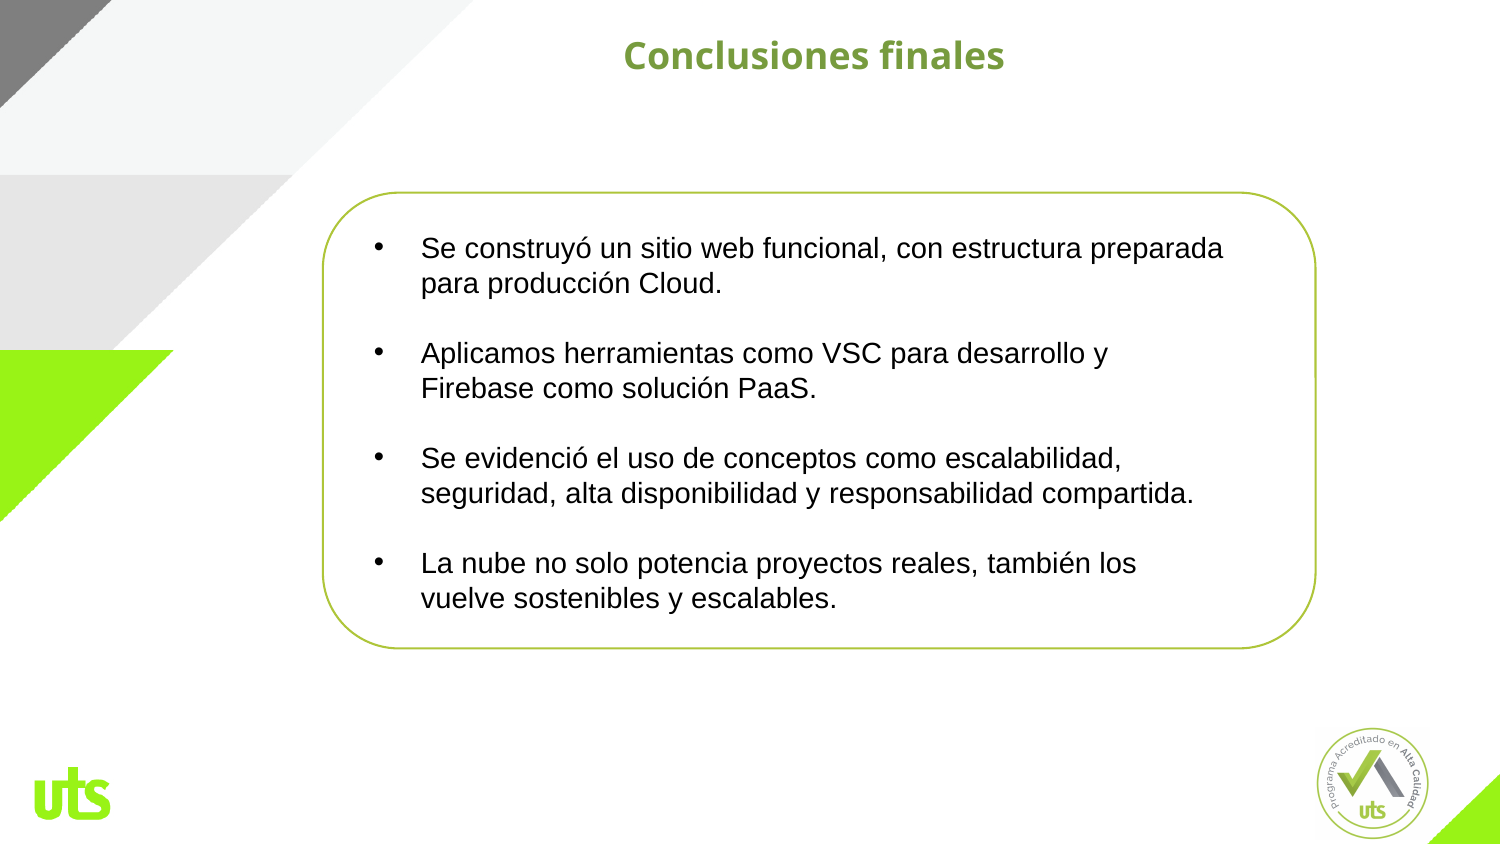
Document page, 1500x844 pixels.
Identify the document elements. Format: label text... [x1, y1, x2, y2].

text_box [320, 190, 1318, 651]
text_box Conclusiones finales [347, 24, 1292, 85]
text_box Se construyó un sitio web funcional, con estructura preparada para producción Cloud. Aplicamos herramientas como VSC para desarrollo y Firebase como solución PaaS. Se evidenció el uso de conceptos como escalabilidad, seguridad, alta disponibilidad y responsabilidad compartida. La nube no solo potencia proyectos reales, también los vuelve sostenibles y escalables. [358, 221, 1244, 622]
picture [0, 0, 1500, 844]
